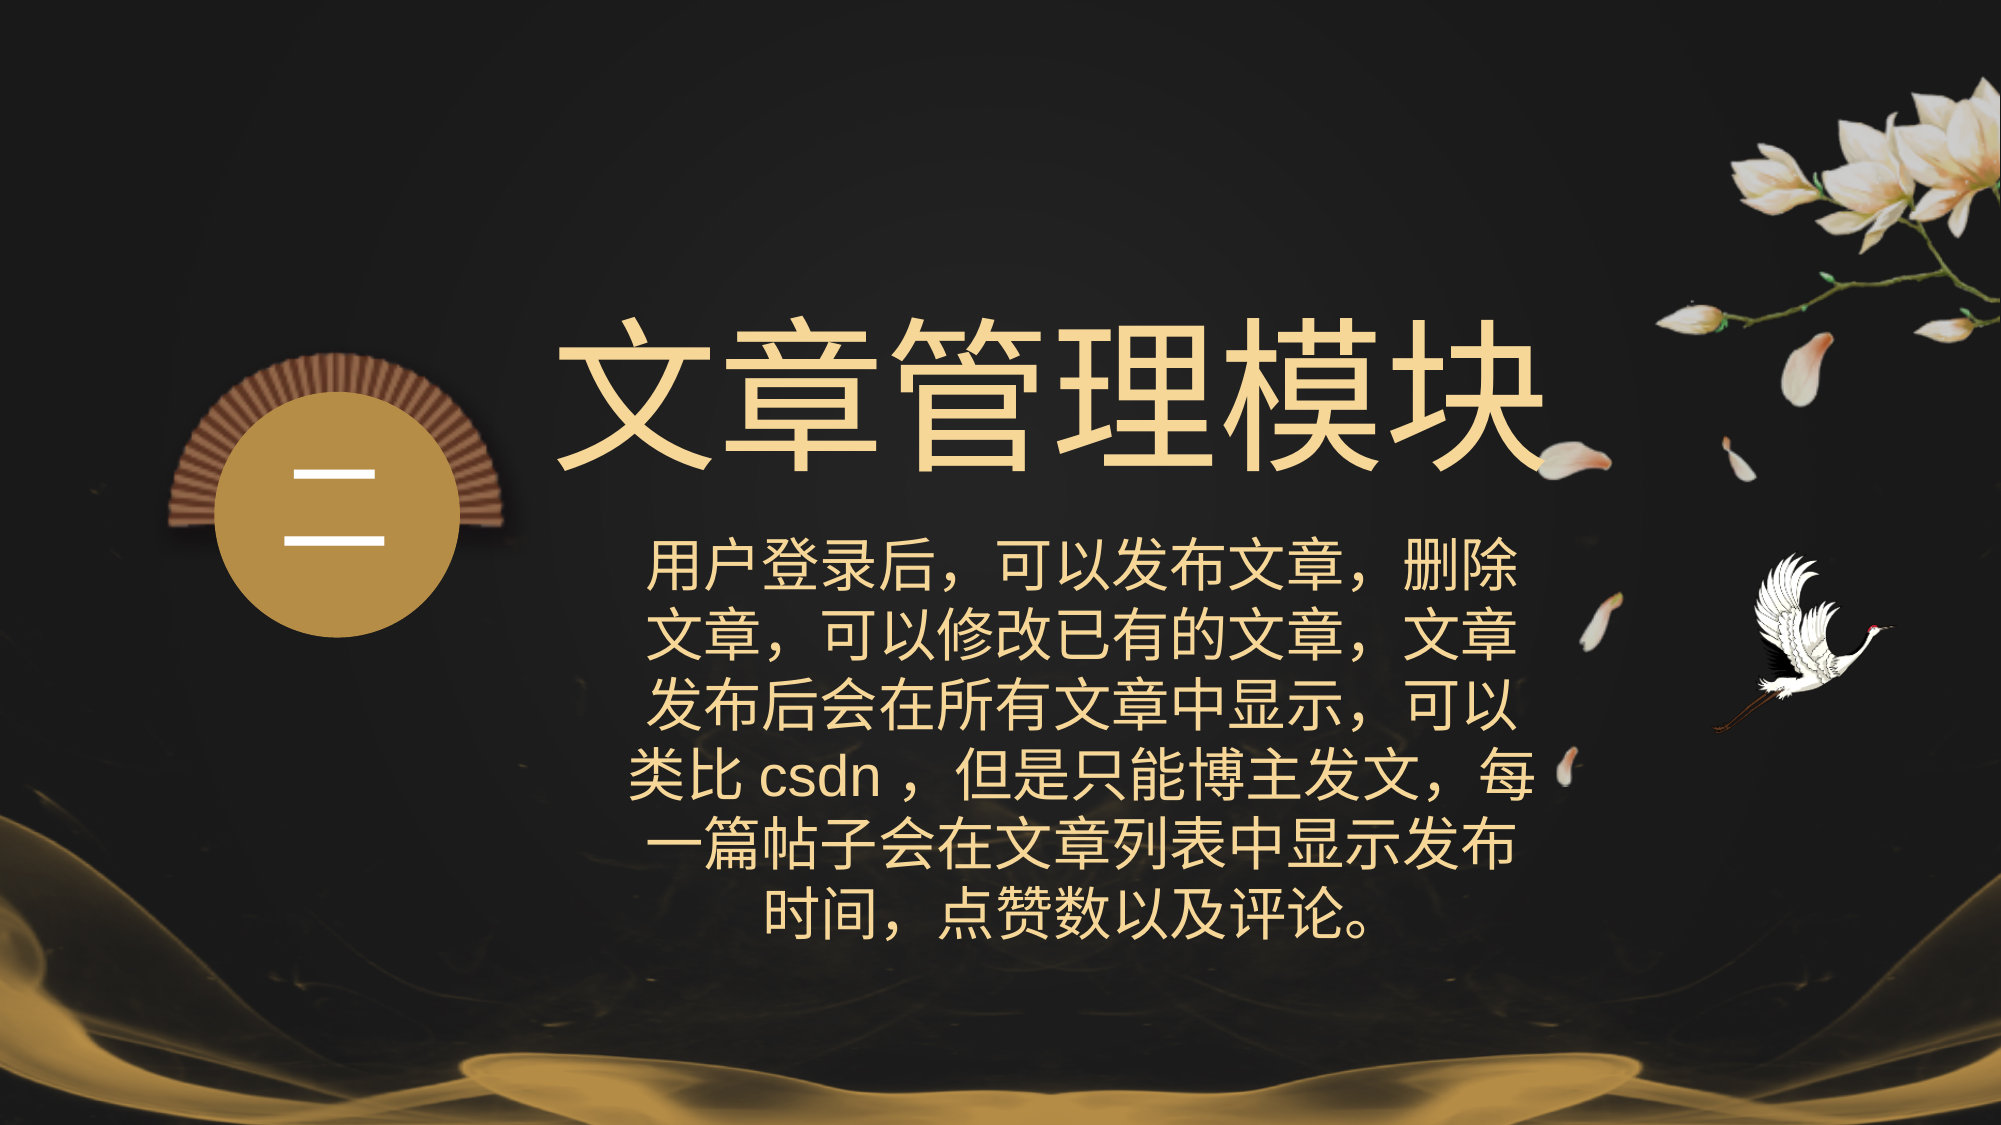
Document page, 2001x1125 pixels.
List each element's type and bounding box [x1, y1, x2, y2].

text_box [102, 333, 572, 638]
picture [0, 0, 2001, 1125]
